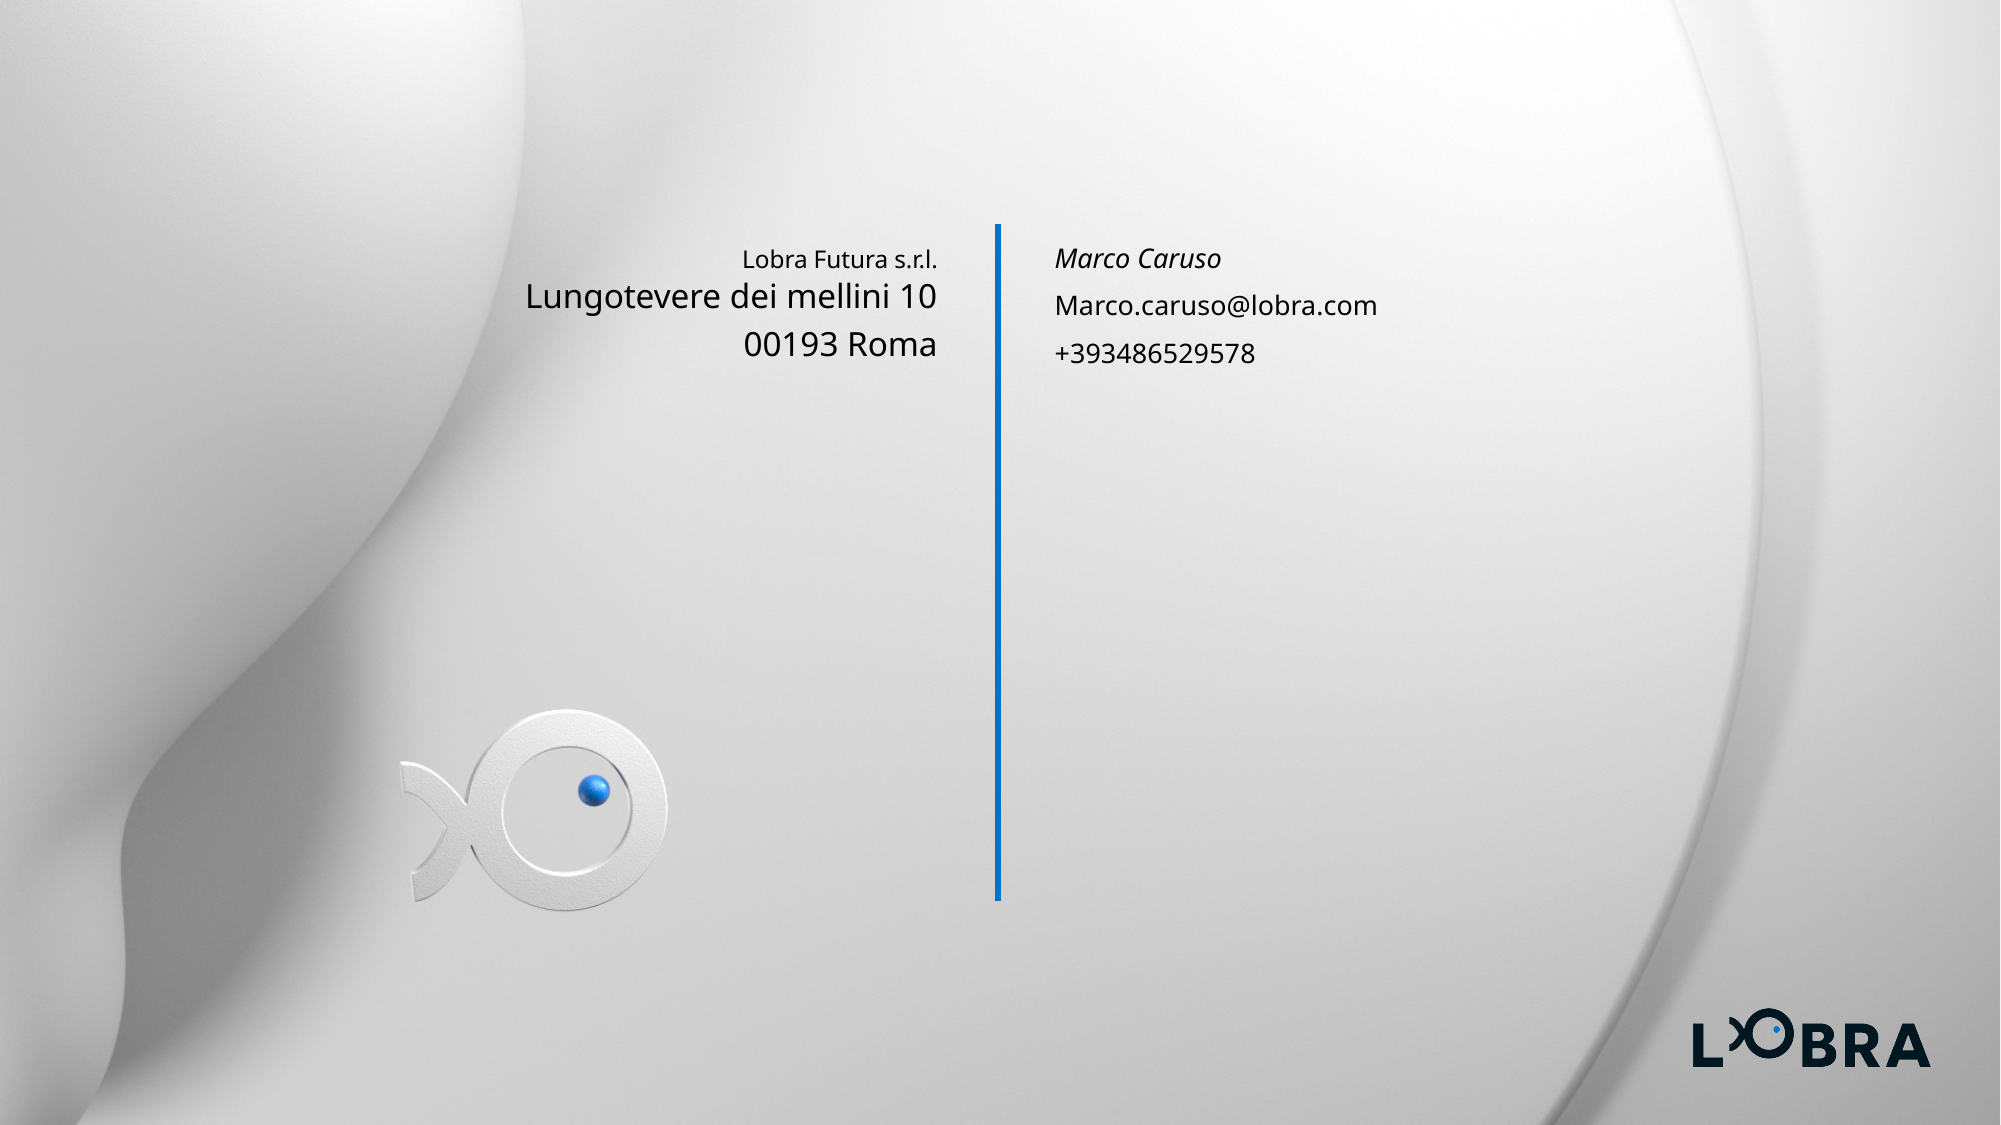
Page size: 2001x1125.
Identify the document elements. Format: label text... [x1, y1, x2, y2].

list Lungotevere dei mellini 10 [305, 284, 953, 329]
picture [0, 0, 2001, 1125]
title Lobra Futura s.r.l. [307, 240, 953, 282]
list +393486529578 [1039, 333, 1561, 378]
list 00193 Roma [305, 331, 953, 377]
list Marco Caruso [1039, 237, 1561, 282]
list Marco.caruso@lobra.com [1039, 284, 1561, 329]
